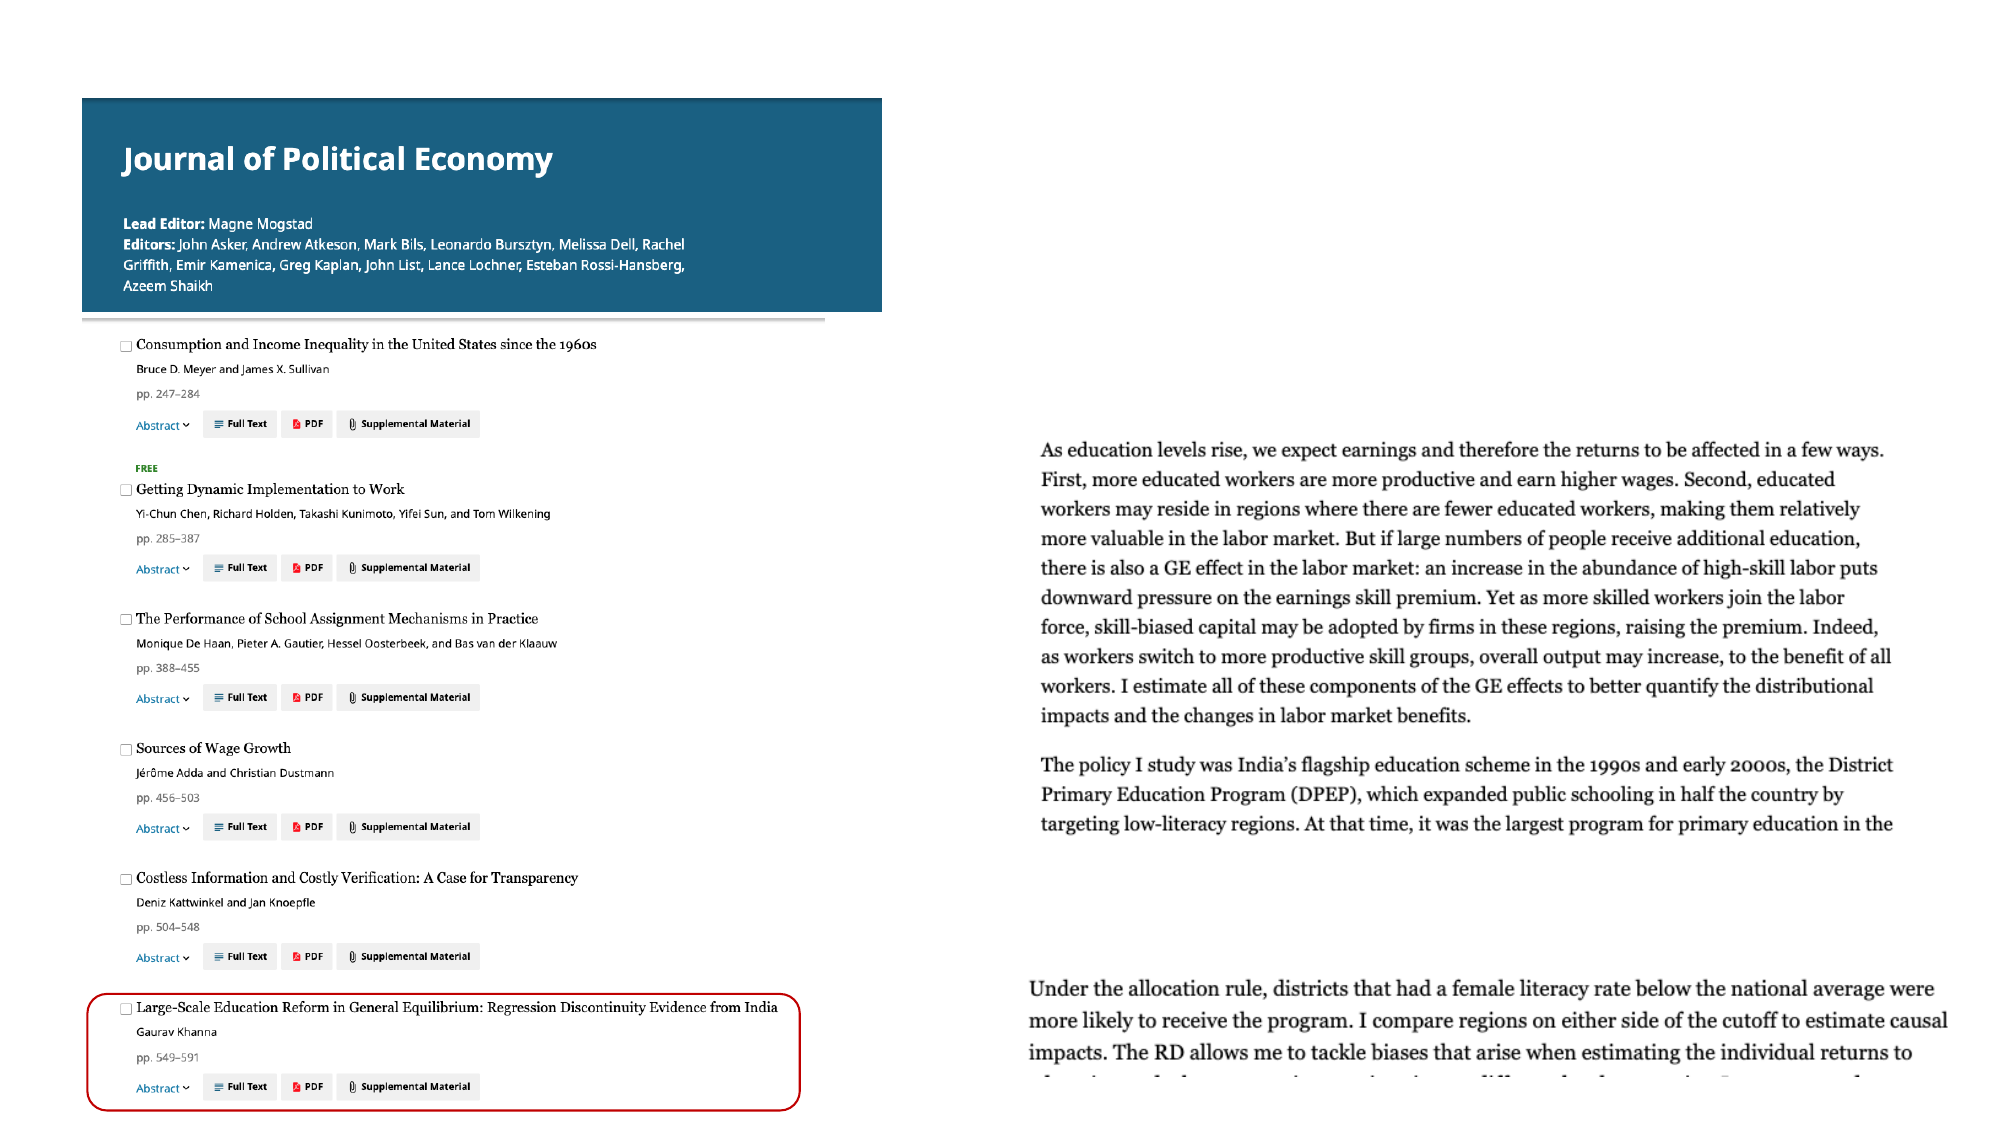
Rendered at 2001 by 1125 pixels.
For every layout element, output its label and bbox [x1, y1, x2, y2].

text_box [95, 1108, 792, 1112]
picture [1035, 437, 1901, 838]
picture [81, 318, 825, 1108]
picture [1025, 968, 1957, 1077]
picture [81, 98, 882, 312]
